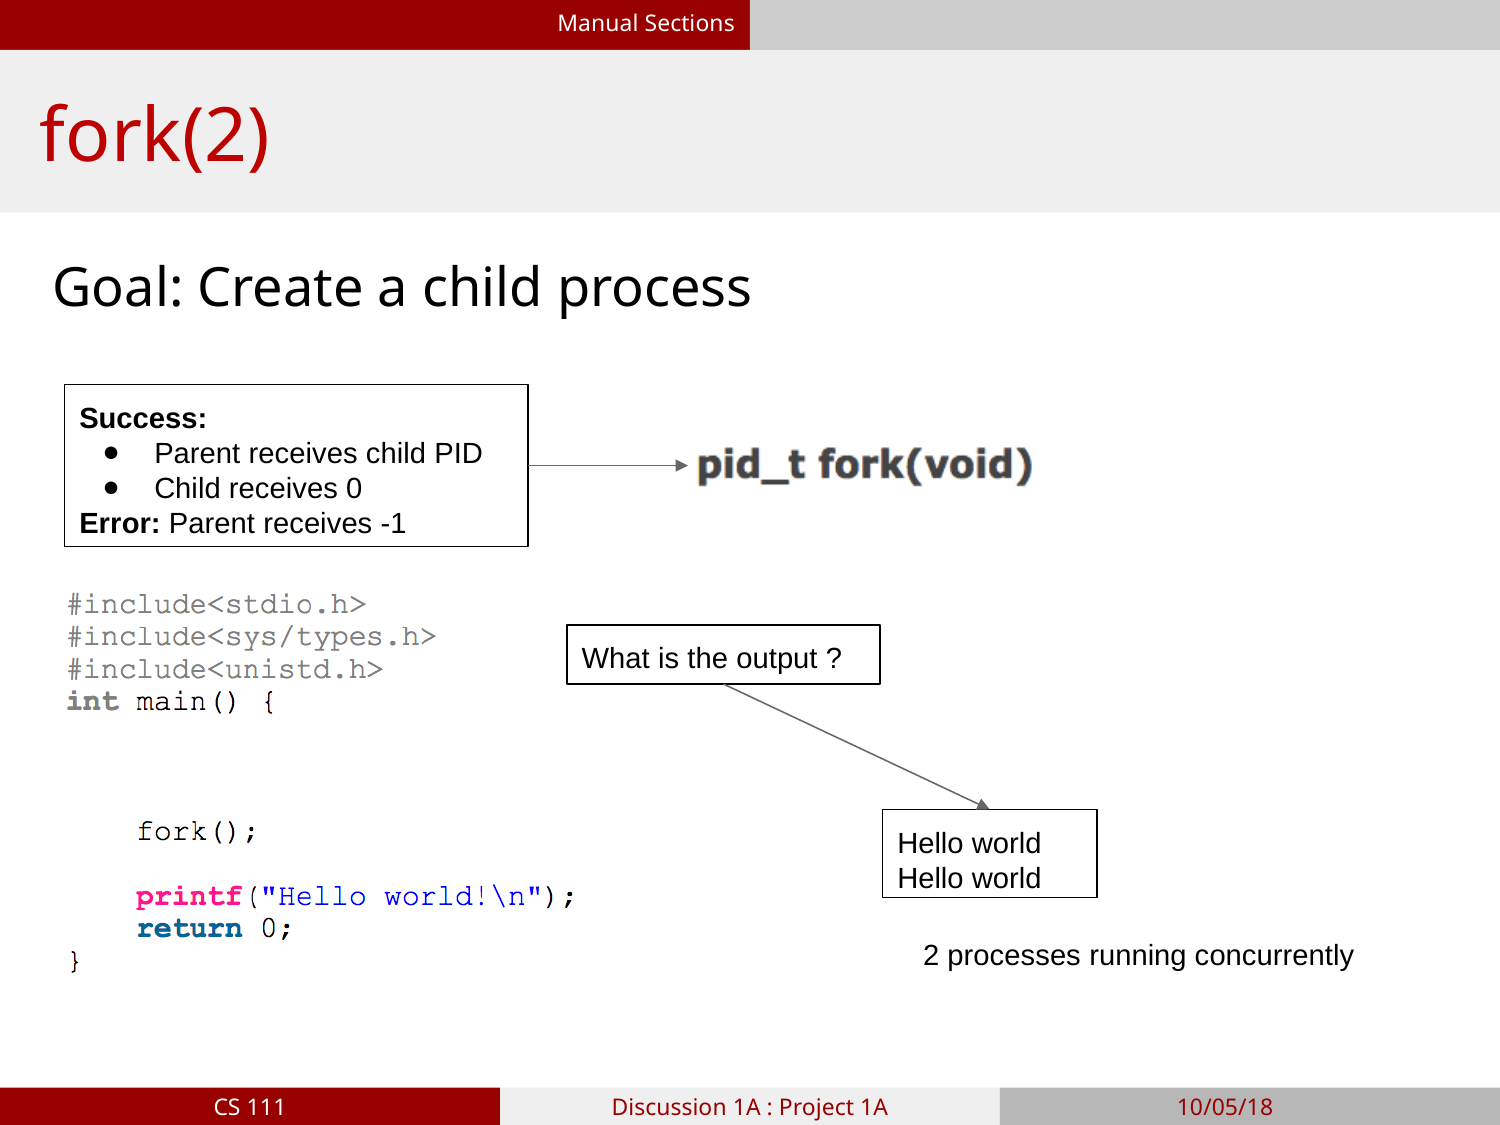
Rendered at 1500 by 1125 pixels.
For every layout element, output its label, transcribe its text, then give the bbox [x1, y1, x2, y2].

text_box Success: Parent receives child PID Child receives 0 Error: Parent receives -1 [64, 384, 529, 547]
list Goal: Create a child process [37, 237, 1475, 342]
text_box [723, 683, 990, 810]
title fork(2) [24, 50, 1475, 213]
picture [24, 571, 881, 1022]
picture [687, 435, 1036, 496]
subtitle Manual Sections [0, 0, 750, 44]
text_box 2 processes running concurrently [908, 921, 1465, 981]
text_box Hello world Hello world [885, 809, 1098, 898]
